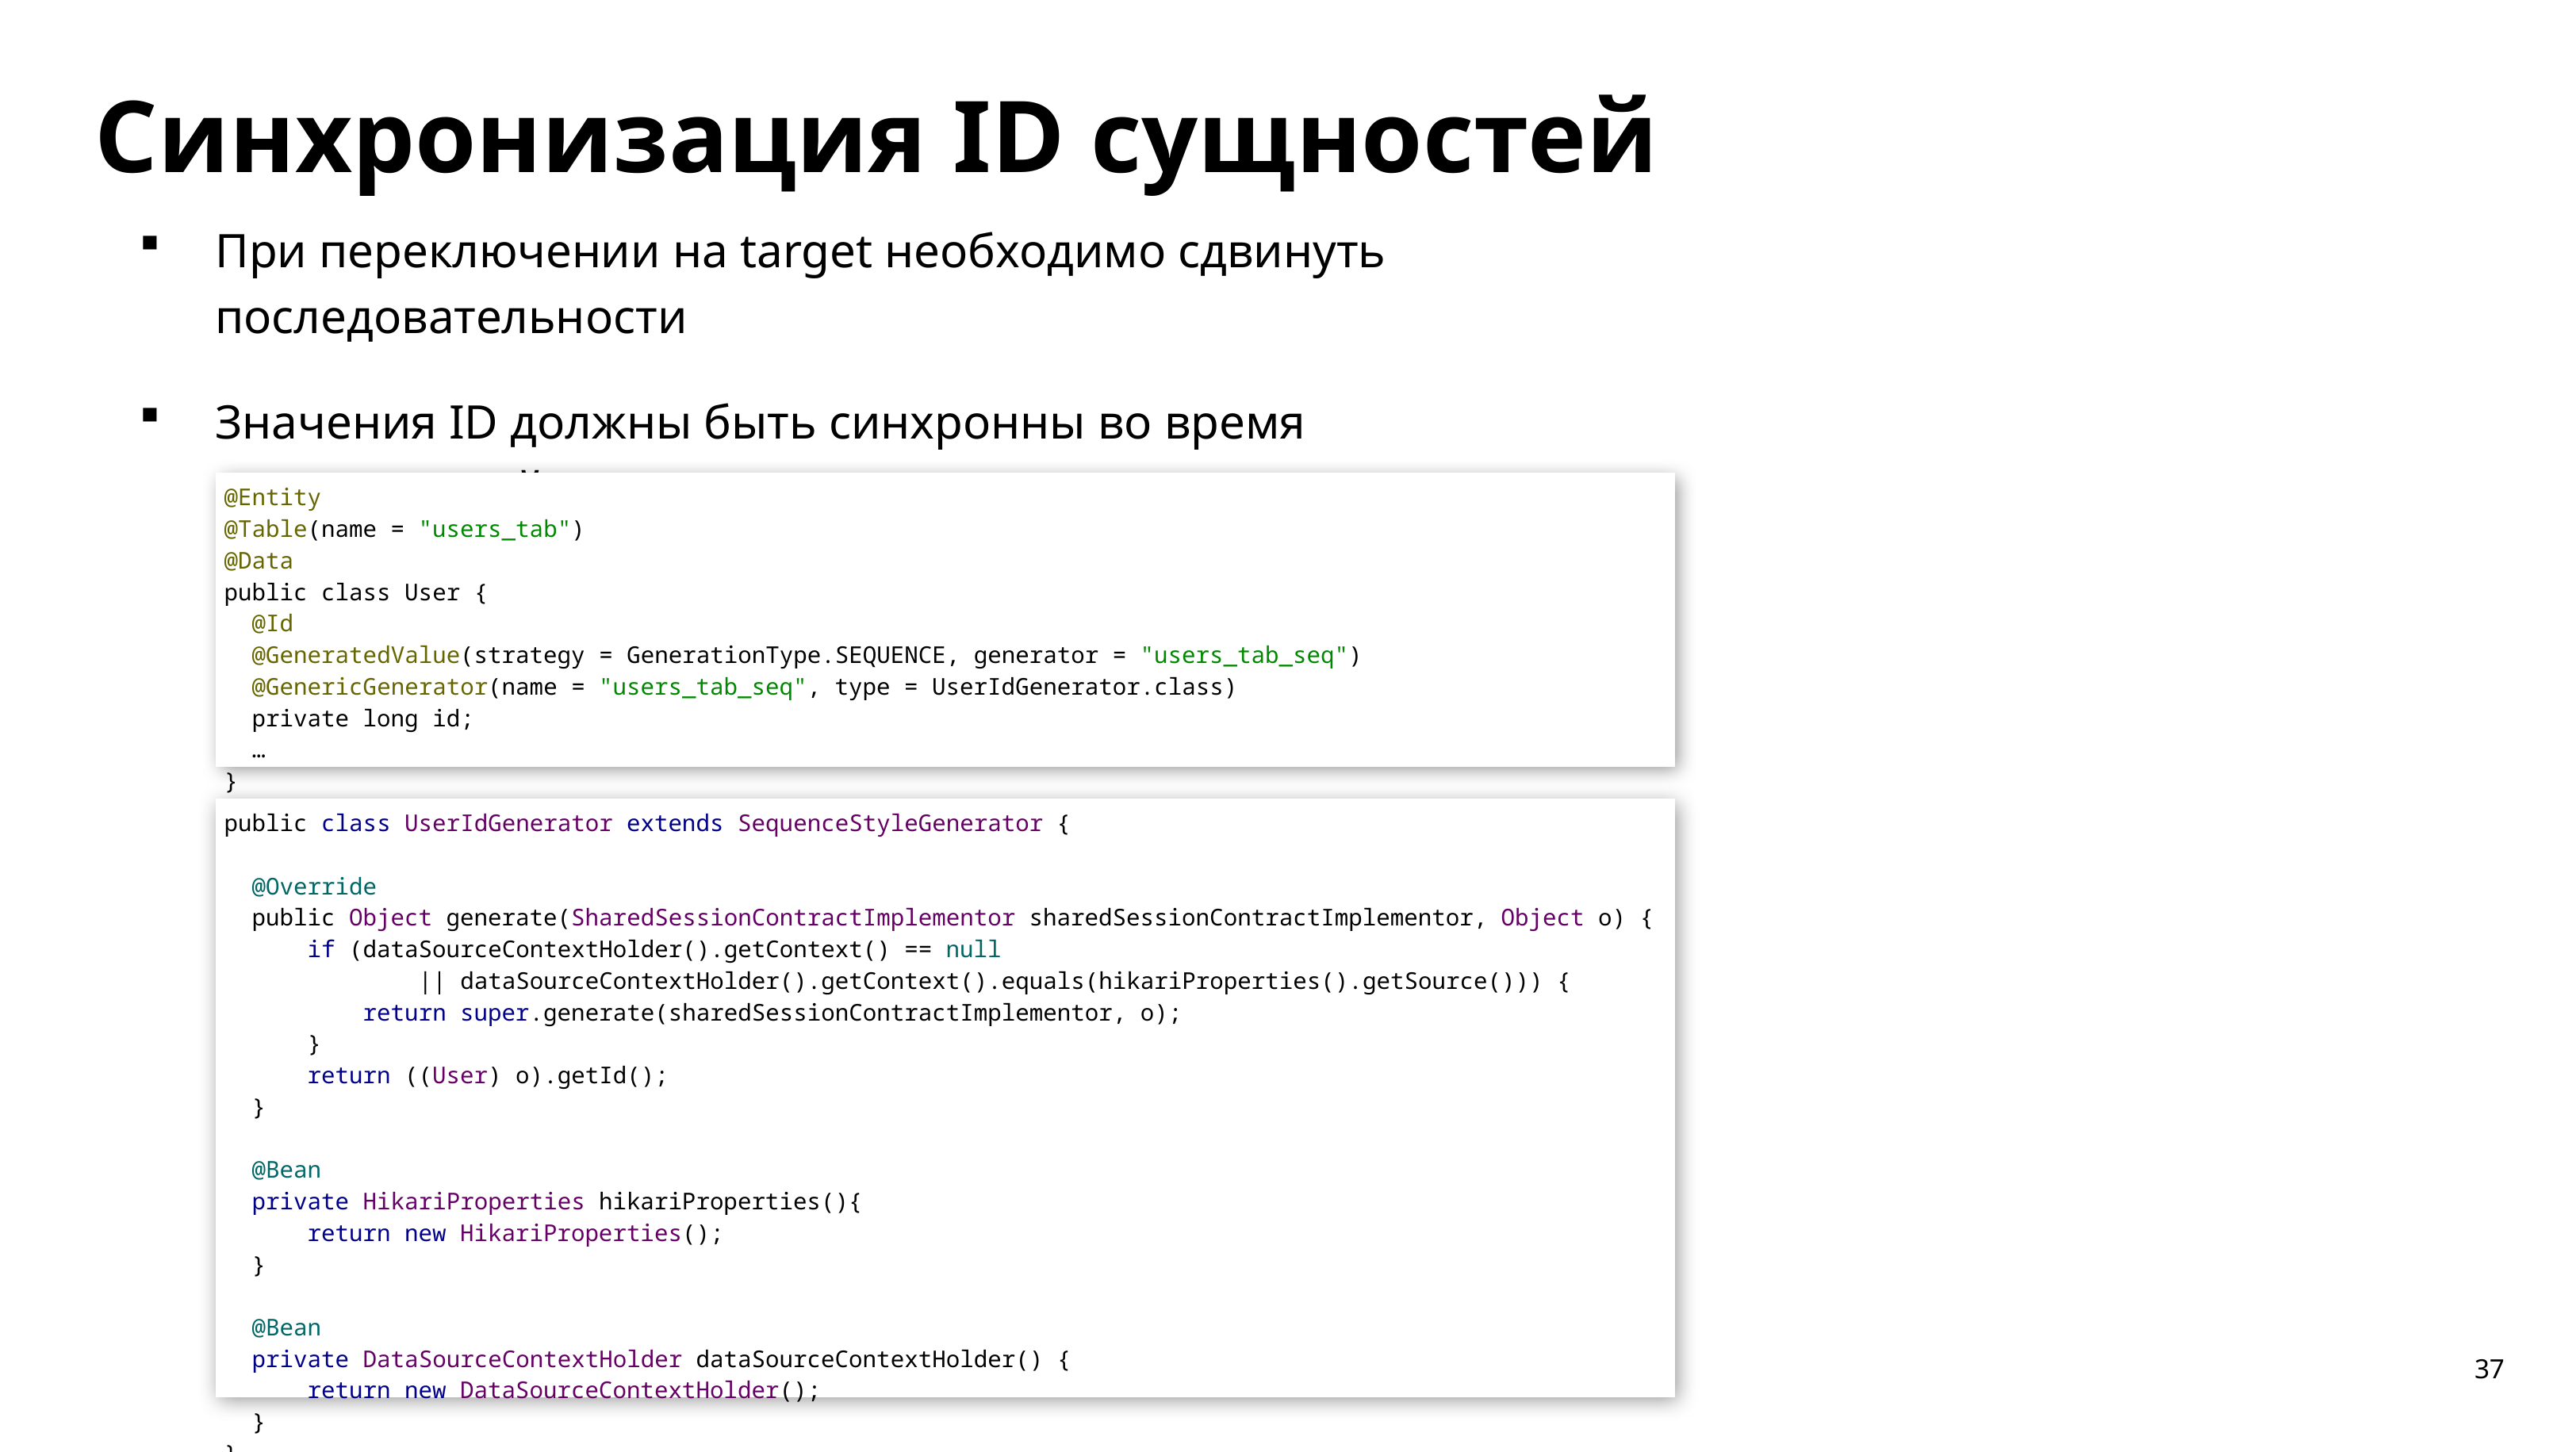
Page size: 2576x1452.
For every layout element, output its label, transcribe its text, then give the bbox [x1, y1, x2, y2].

table_header @Entity @Table(name = "users_tab") @Data public class User { @Id @GeneratedValue(strategy = GenerationType.SEQUENCE, generator = "users_tab_seq") @GenericGenerator(name = "users_tab_seq", type = UserIdGenerator.class) private long id; … } [216, 473, 1675, 767]
text_box Синхронизация ID сущностей [93, 73, 2141, 193]
text_box При переключении на target необходимо сдвинуть последовательности Значения ID должны быть синхронны во время параллельной записи в два источника данных [139, 210, 1599, 515]
table_header public class UserIdGenerator extends SequenceStyleGenerator { @Override public Object generate(SharedSessionContractImplementor sharedSessionContractImplementor, Object o) { if (dataSourceContextHolder().getContext() == null || dataSourceContextHolder().getContext().equals(hikariProperties().getSource())) { return super.generate(sharedSessionContractImplementor, o); } return ((User) o).getId(); } @Bean private HikariProperties hikariProperties(){ return new HikariProperties(); } @Bean private DataSourceContextHolder dataSourceContextHolder() { return new DataSourceContextHolder(); } } [216, 799, 1675, 1397]
slide_number 37 [2377, 1342, 2517, 1398]
